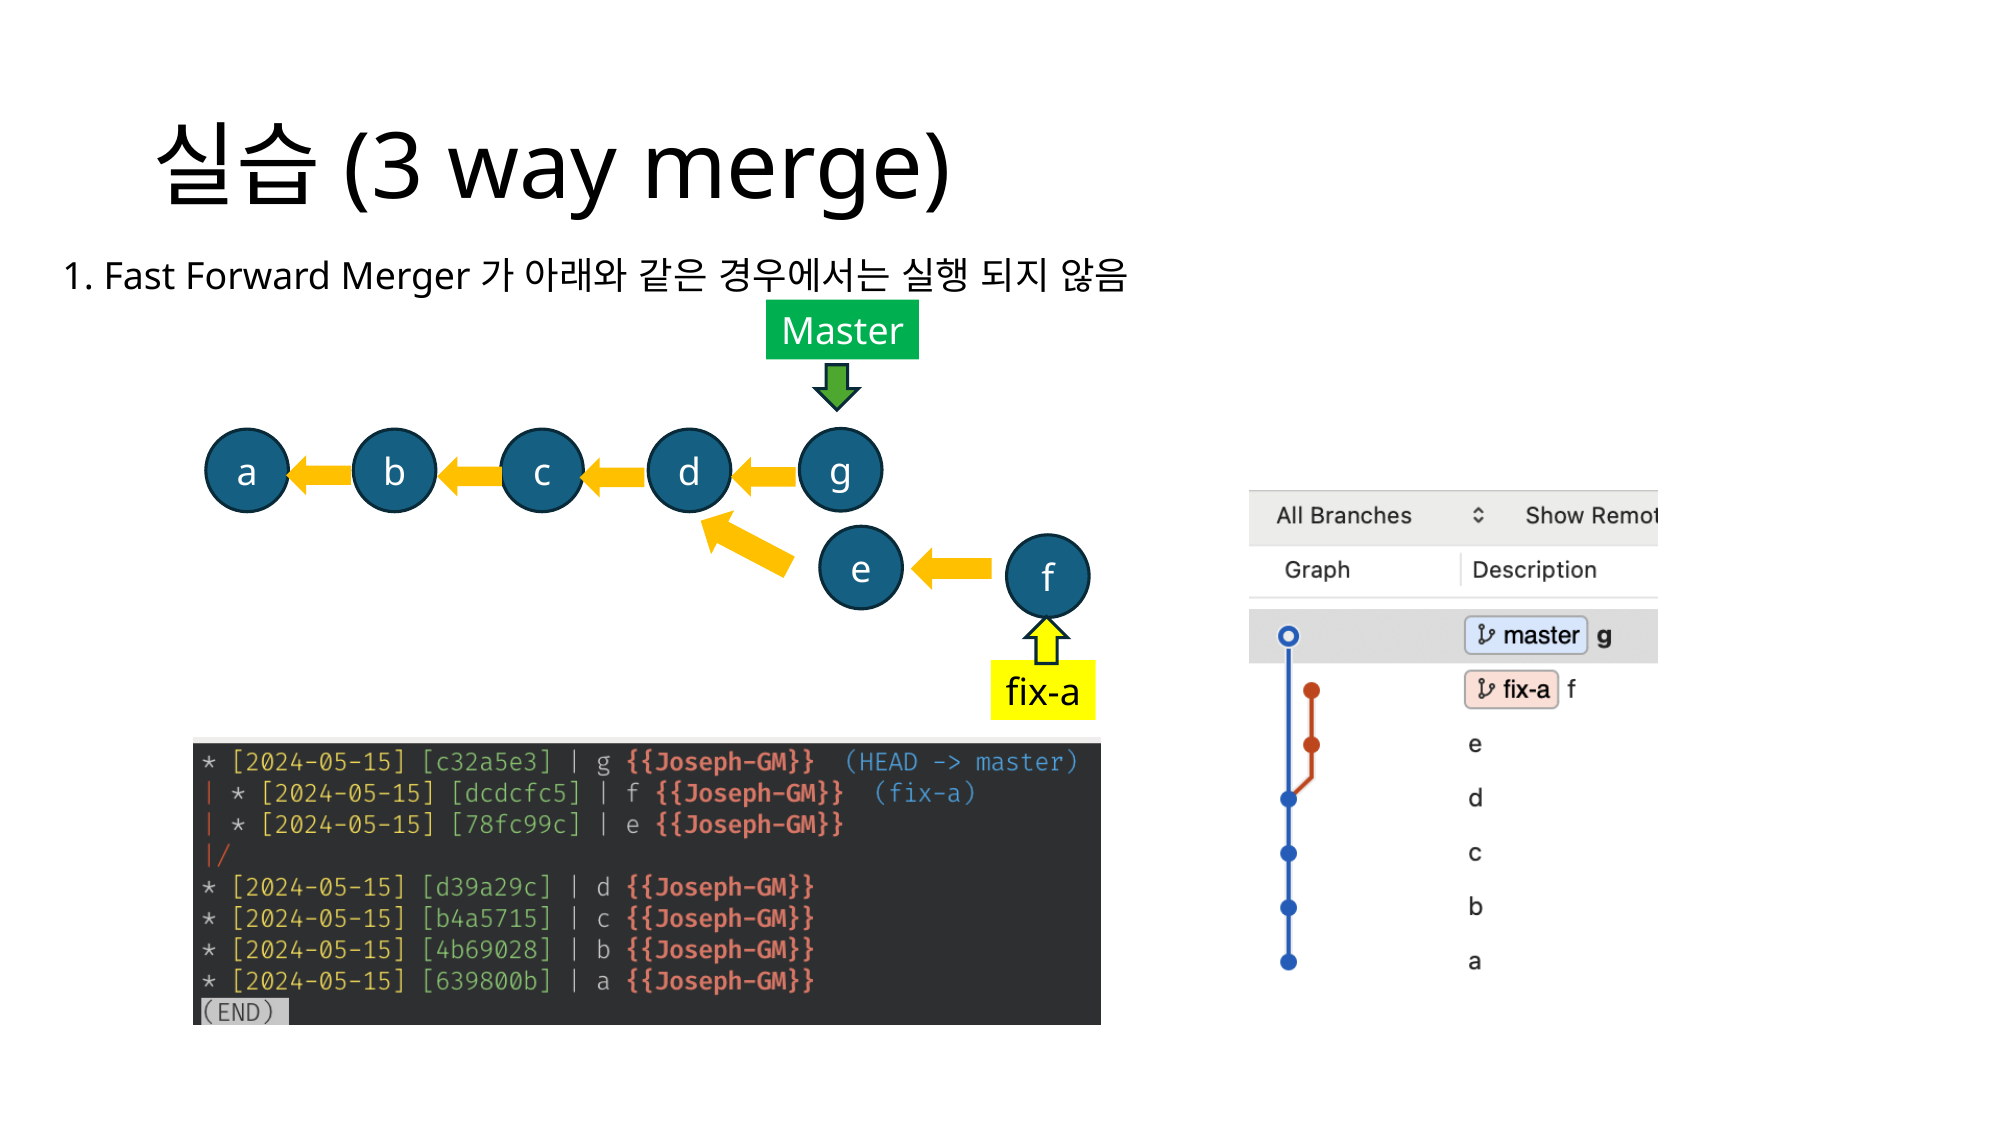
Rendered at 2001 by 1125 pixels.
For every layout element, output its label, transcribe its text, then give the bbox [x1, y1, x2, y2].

text_box [811, 363, 863, 413]
text_box [1021, 614, 1072, 666]
text_box 1. Fast Forward Merger가 아래와 같은 경우에서는 실행 되지 않음 [47, 244, 1145, 304]
picture [1248, 490, 1659, 1008]
text_box Master [766, 299, 919, 360]
text_box e [818, 524, 904, 611]
text_box [700, 510, 795, 578]
picture [193, 736, 1101, 1025]
text_box g [797, 426, 884, 513]
text_box [910, 547, 992, 590]
title 실습(3 way merge) [137, 59, 1863, 278]
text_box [205, 428, 732, 513]
text_box fix-a [990, 660, 1096, 720]
text_box f [1004, 533, 1091, 619]
text_box [732, 456, 796, 497]
